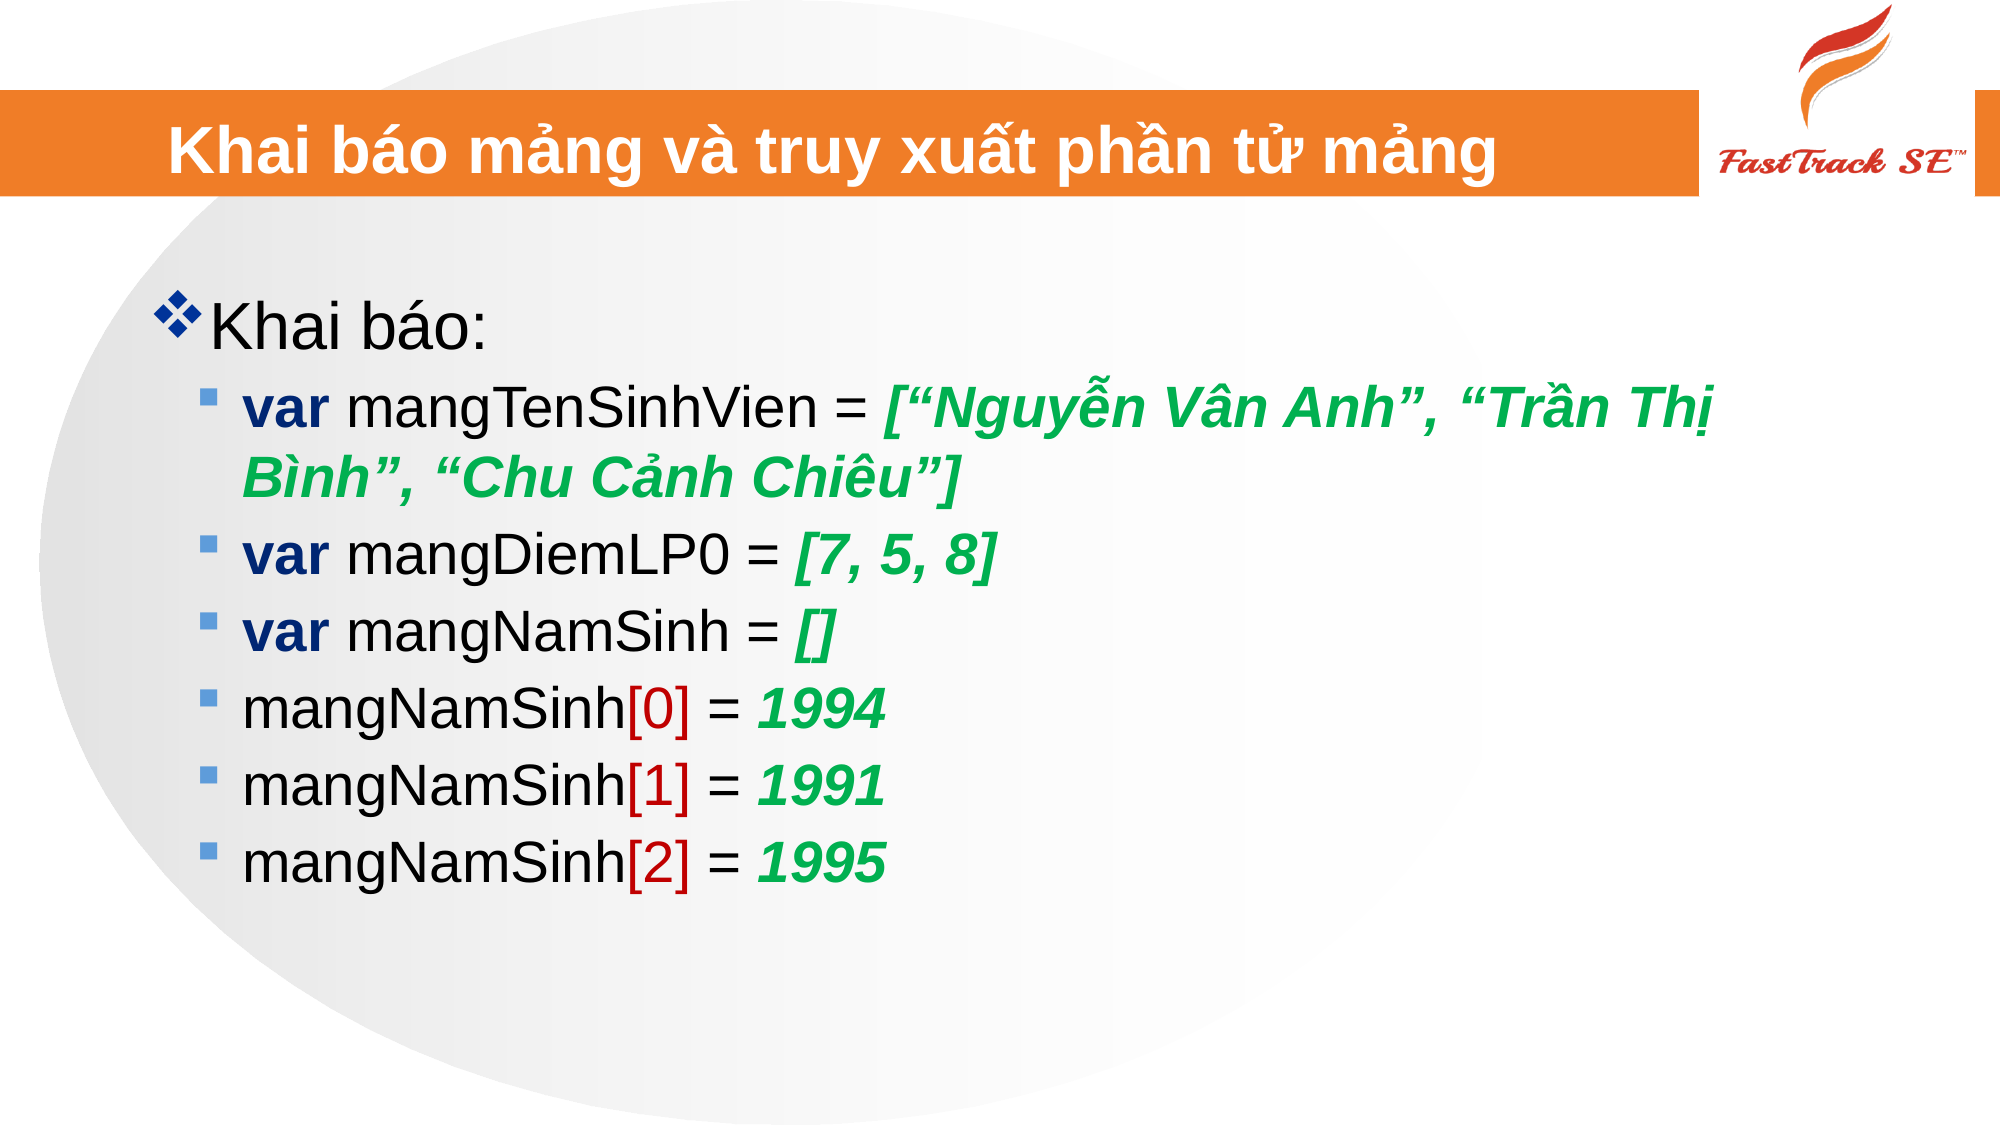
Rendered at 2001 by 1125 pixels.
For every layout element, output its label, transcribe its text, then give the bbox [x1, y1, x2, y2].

picture [1700, 0, 1975, 192]
title Khai báo mảng và truy xuất phần tử mảng [102, 99, 1567, 194]
list Khai báo: var mangTenSinhVien = [“Nguyễn Vân Anh”, “Trần Thị Bình”, “Chu Cảnh Chiêu”] var mangDiemLP0 = [7, 5, 8] var mangNamSinh = [] mangNamSinh[0] = 1994 mangNamSinh[1] = 1991 mangNamSinh[2] = 1995 [99, 275, 1909, 1038]
